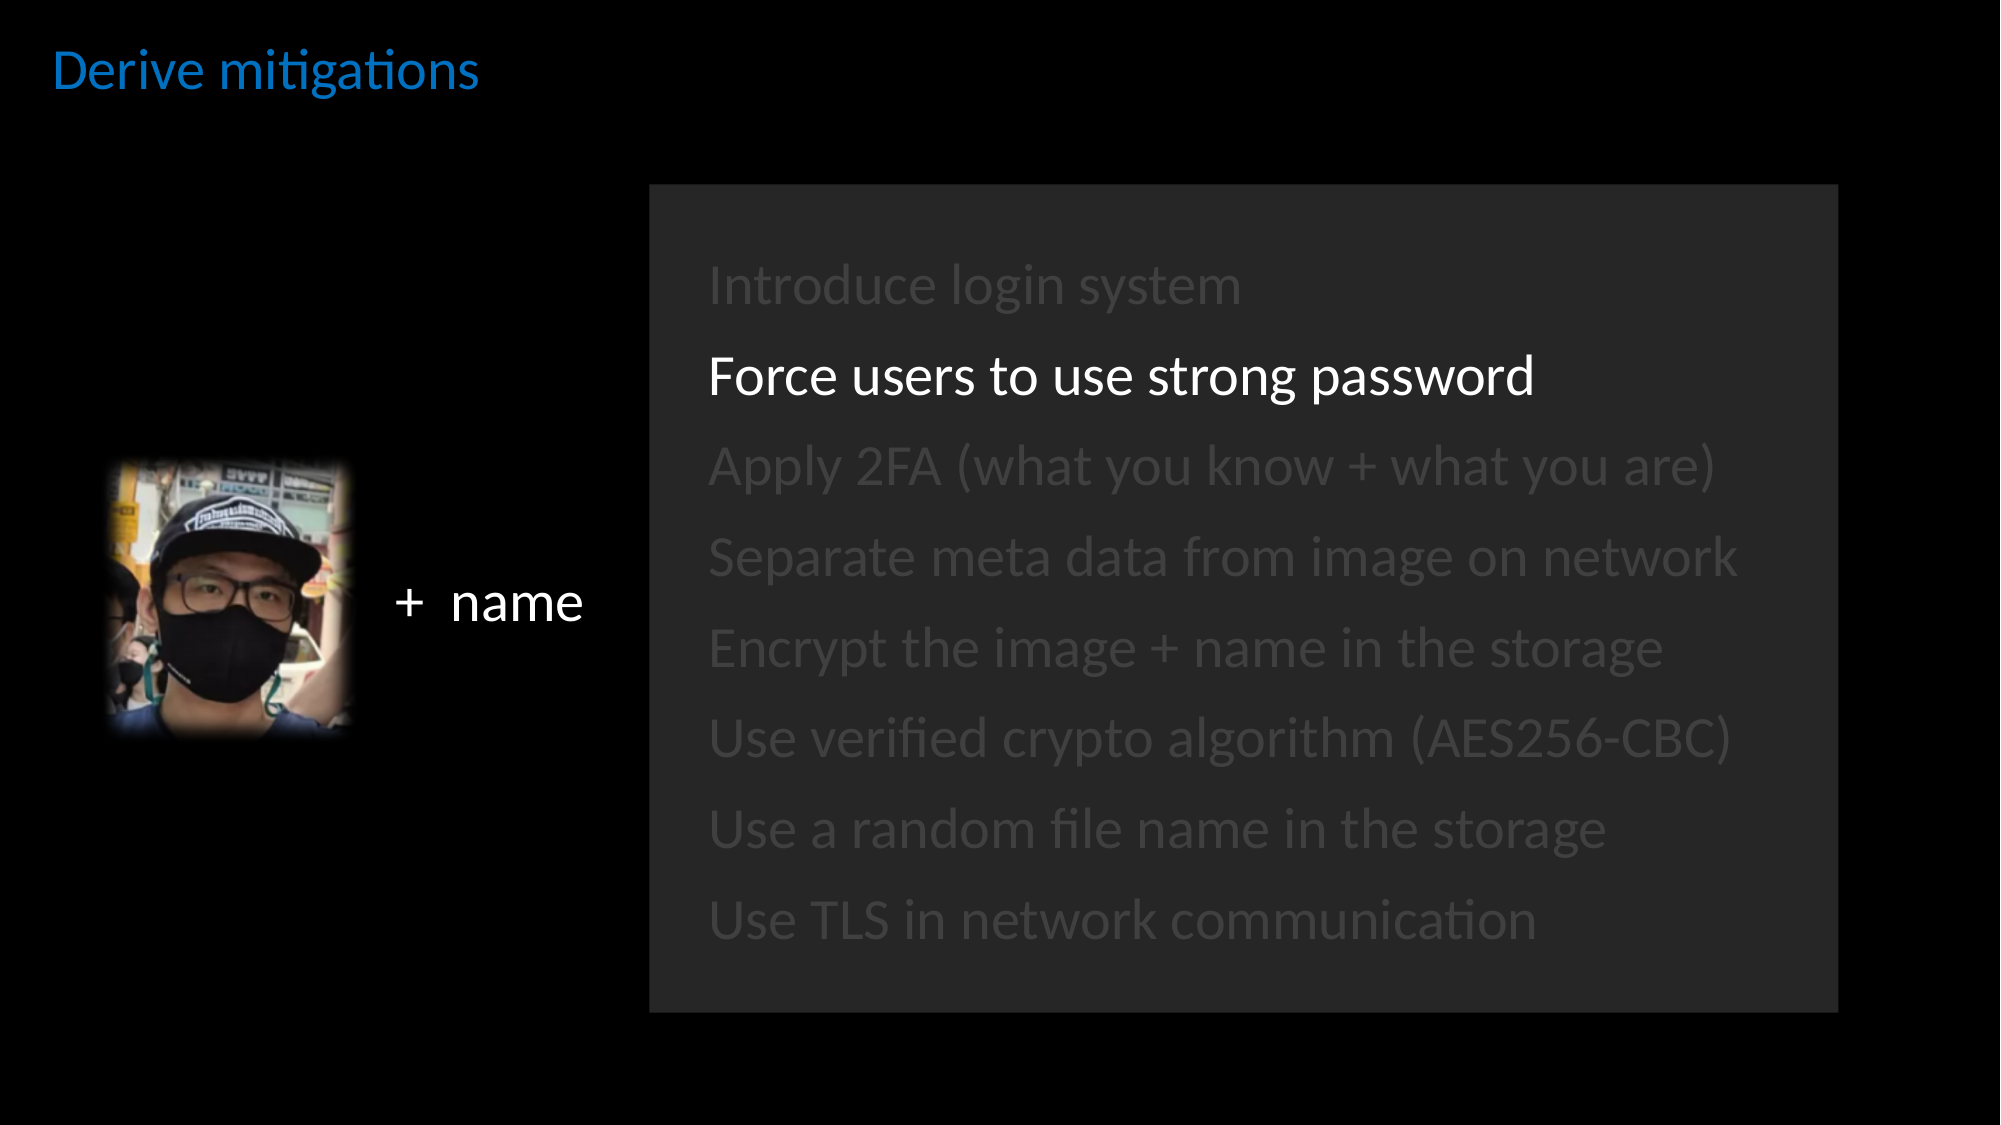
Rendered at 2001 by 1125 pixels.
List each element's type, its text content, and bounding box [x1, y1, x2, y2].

text_box Introduce login system Force users to use strong password Apply 2FA (what you know + what you are) Separate meta data from image on network Encrypt the image + name in the storage Use verified crypto algorithm (AES256-CBC) Use a random file name in the storage Use TLS in network communication [649, 184, 1839, 1013]
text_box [99, 452, 622, 745]
list Derive mitigations [37, 24, 1374, 128]
